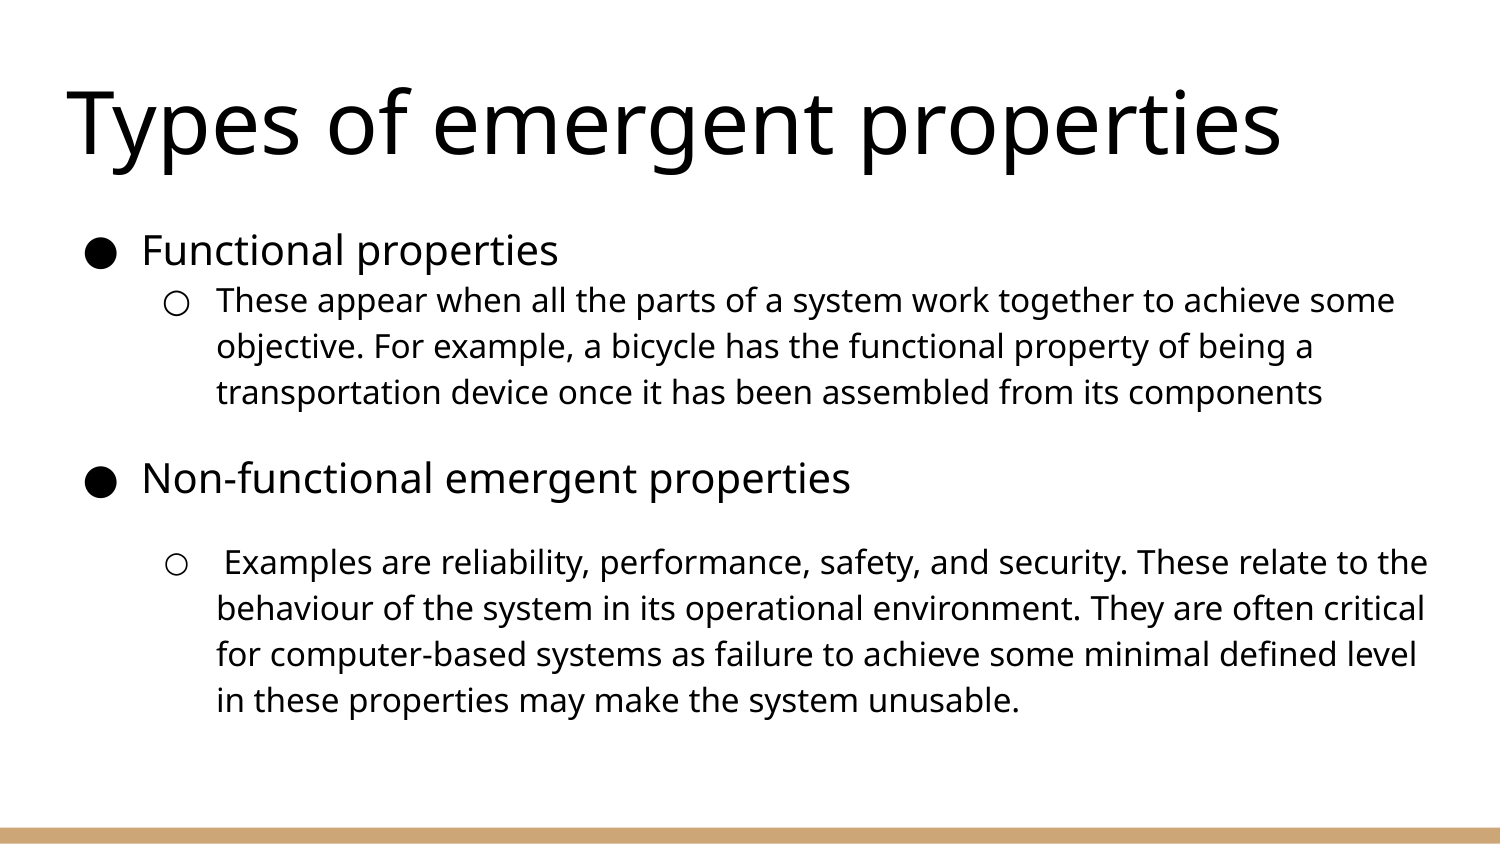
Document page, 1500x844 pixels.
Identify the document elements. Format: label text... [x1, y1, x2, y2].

title Types of emergent properties [51, 51, 1449, 189]
list Functional properties These appear when all the parts of a system work together to achieve some objective. For example, a bicycle has the functional property of being a transportation device once it has been assembled from its components Non-functional emergent properties Examples are reliability, performance, safety, and security. These relate to the behaviour of the system in its operational environment. They are often critical for computer-based systems as failure to achieve some minimal defined level in these properties may make the system unusable. [51, 200, 1449, 752]
